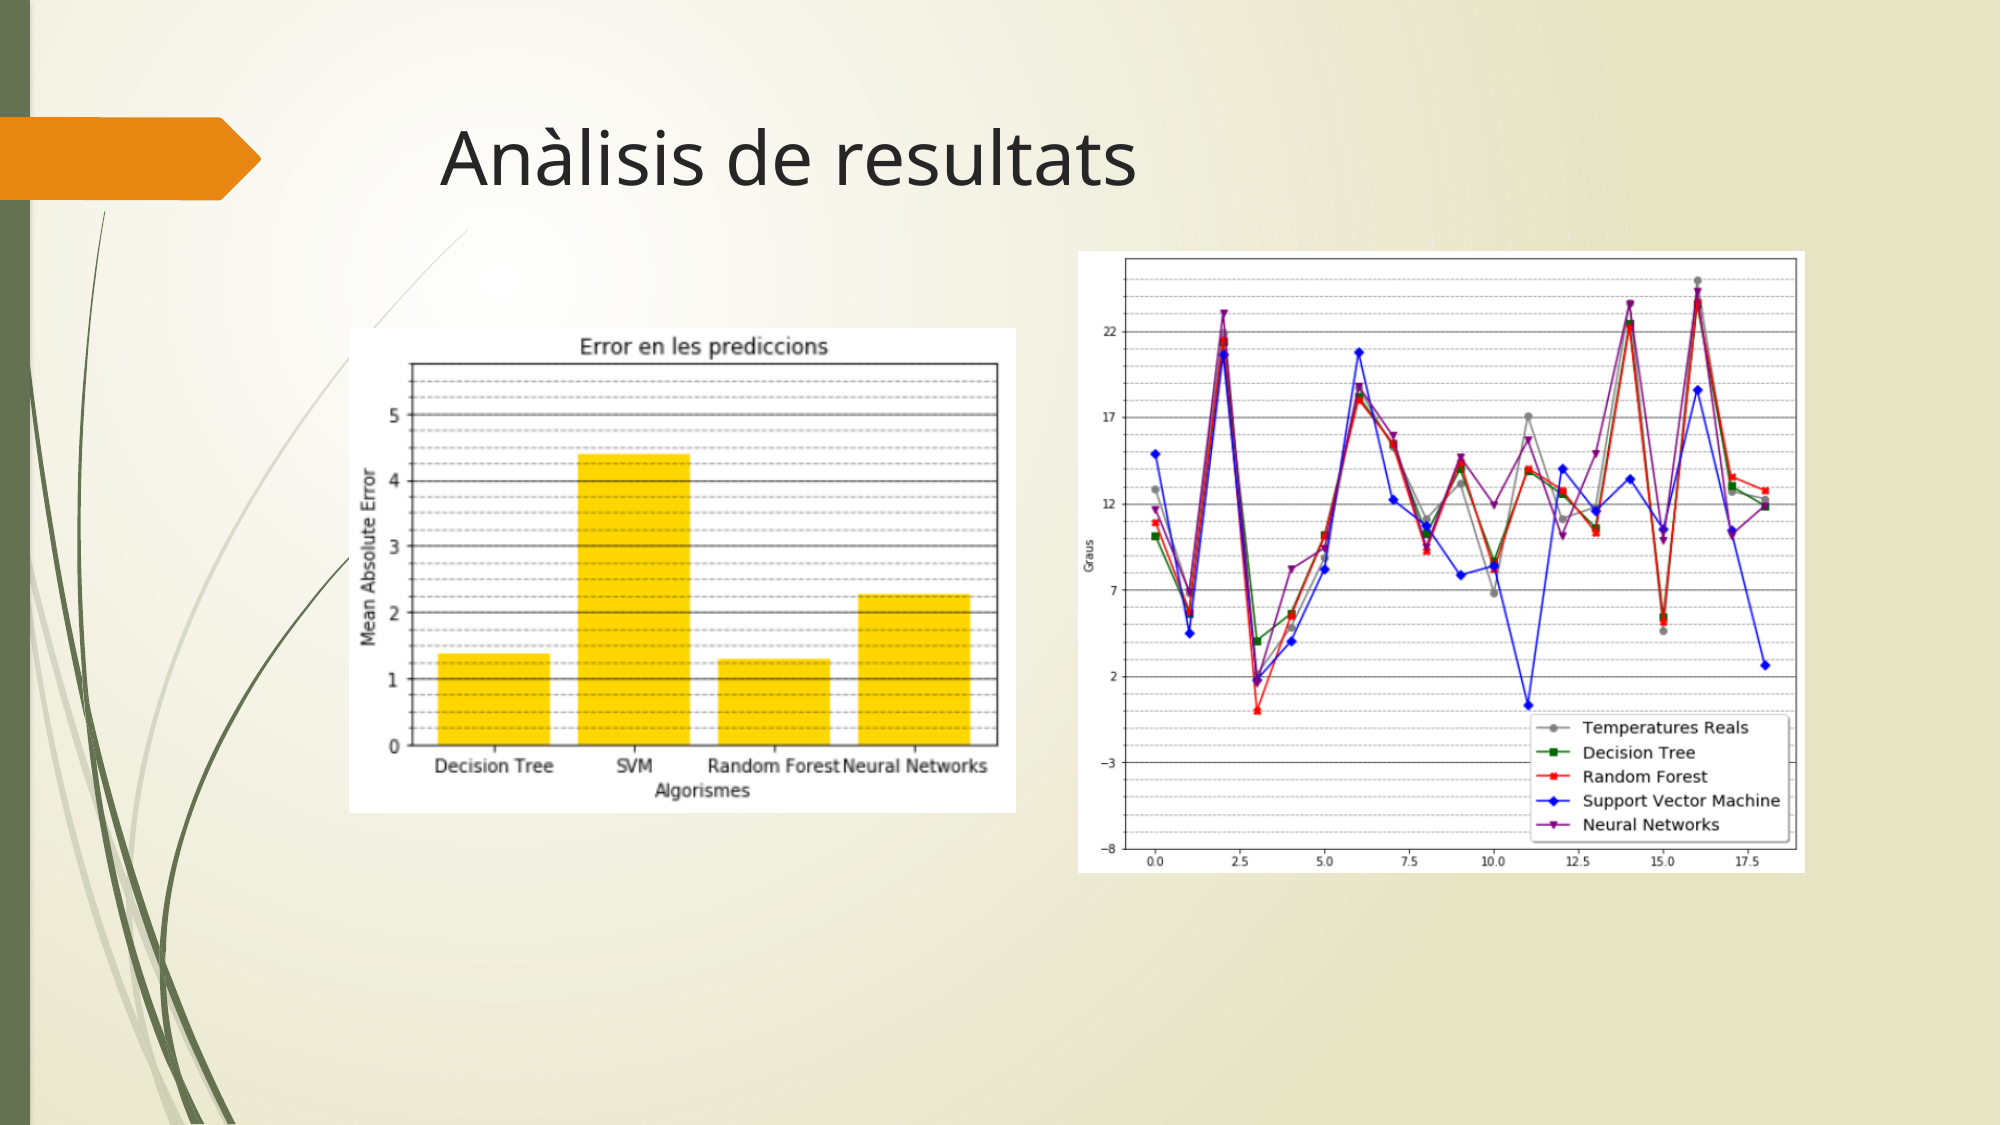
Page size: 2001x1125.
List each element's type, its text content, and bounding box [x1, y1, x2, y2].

picture [1078, 251, 1805, 874]
title Anàlisis de resultats [425, 102, 1888, 313]
picture [349, 328, 1017, 813]
